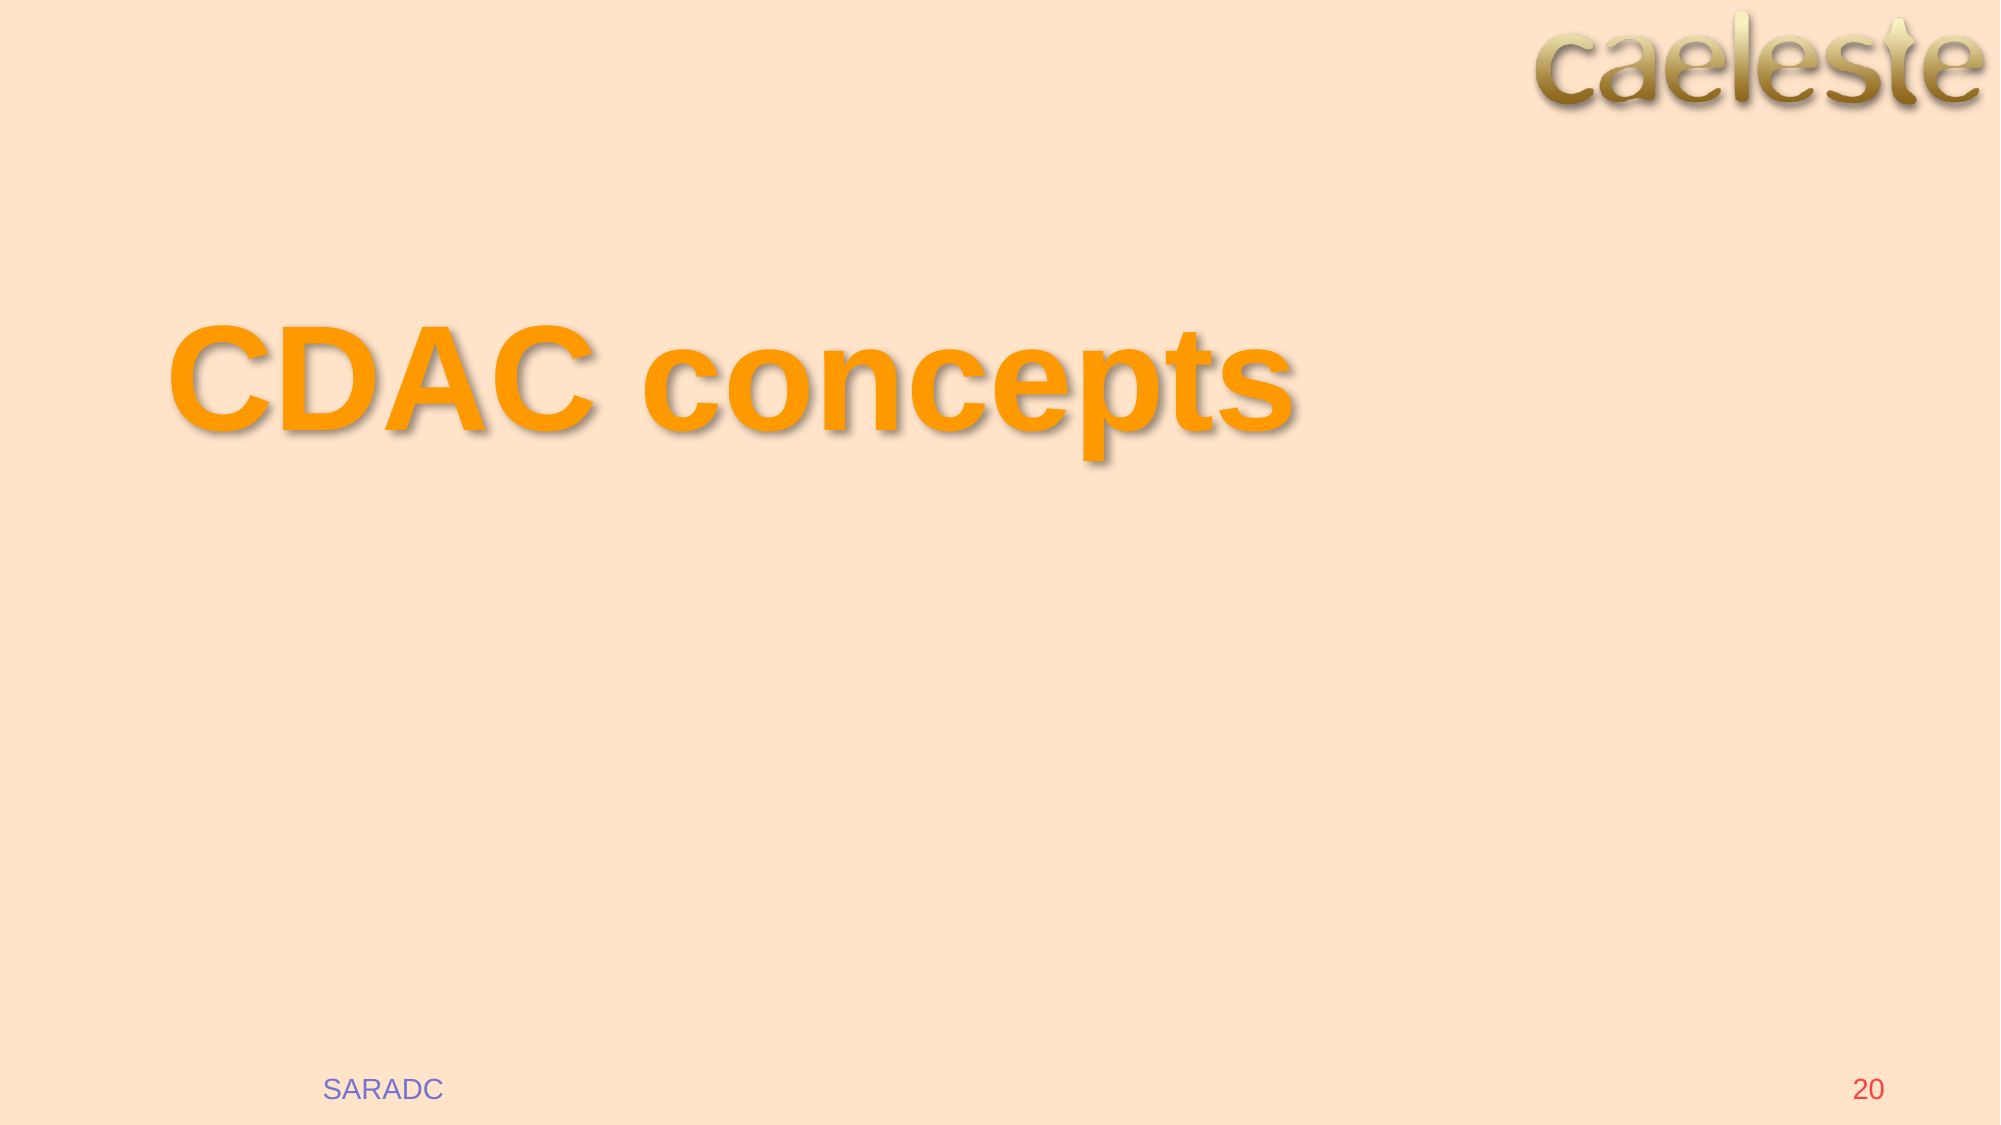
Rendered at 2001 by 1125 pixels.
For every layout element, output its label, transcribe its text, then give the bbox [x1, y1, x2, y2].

slide_number 20 [1433, 1062, 1901, 1125]
footer SARADC [0, 1062, 767, 1125]
title CDAC concepts [150, 349, 2000, 468]
picture [1524, 0, 2001, 241]
